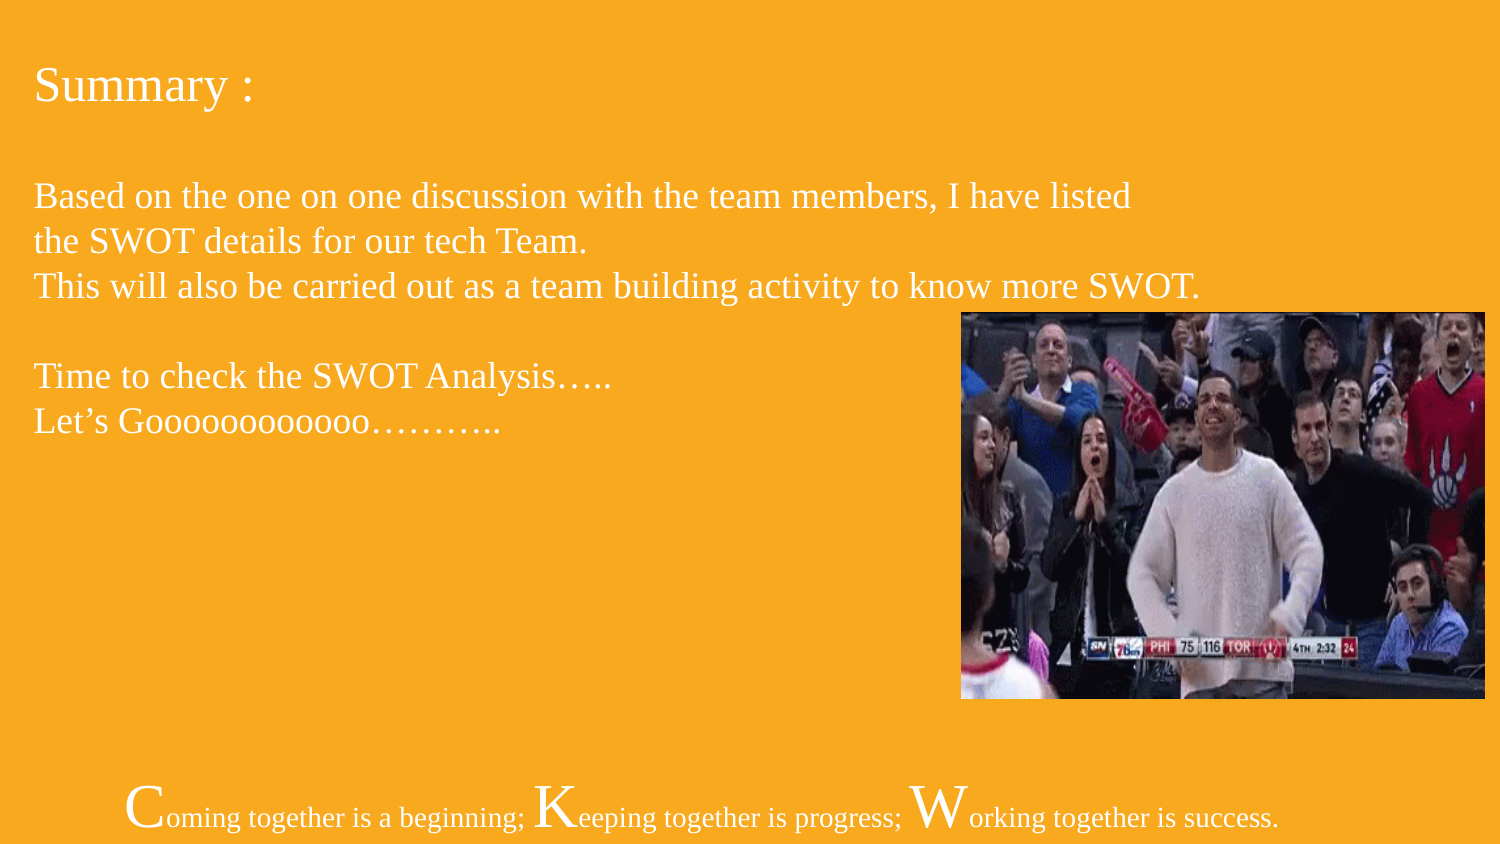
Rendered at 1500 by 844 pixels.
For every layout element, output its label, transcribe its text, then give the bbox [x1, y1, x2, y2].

text_box Summary : Based on the one on one discussion with the team members, I have listed the SWOT details for our tech Team. This will also be carried out as a team building activity to know more SWOT. Time to check the SWOT Analysis….. Let’s Goooooooooooo……….. [18, 36, 1473, 724]
picture [961, 312, 1485, 700]
text_box Coming together is a beginning; Keeping together is progress; Working together is success. [109, 749, 1449, 844]
